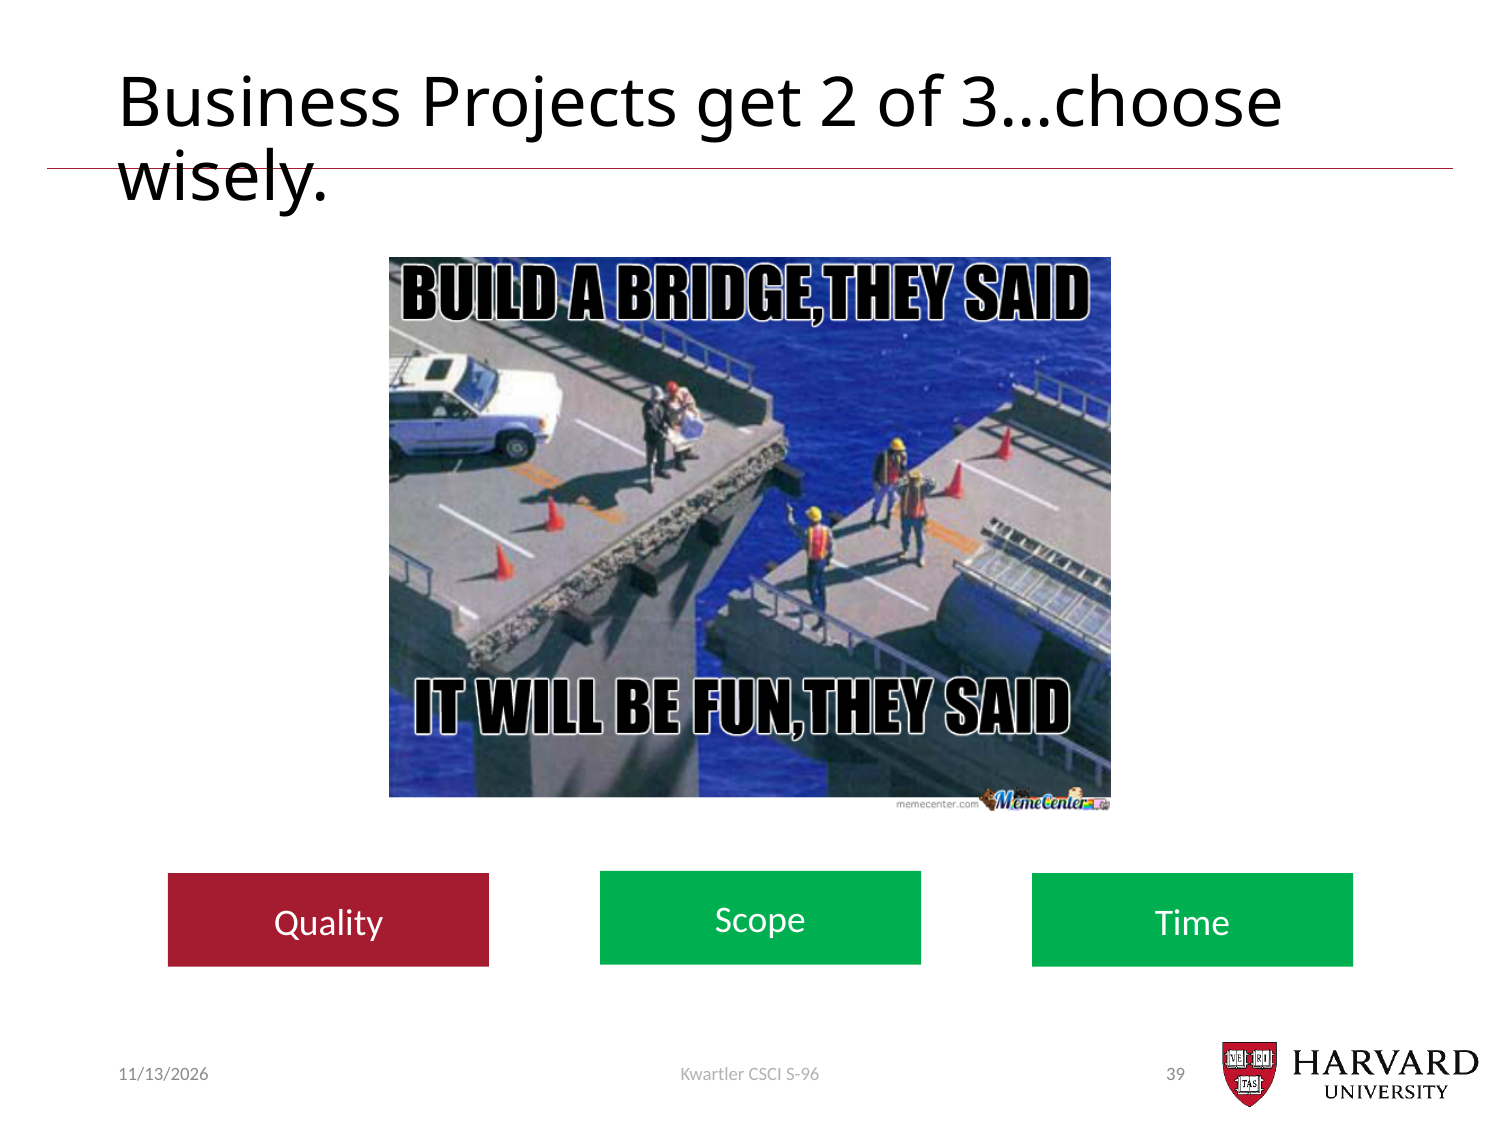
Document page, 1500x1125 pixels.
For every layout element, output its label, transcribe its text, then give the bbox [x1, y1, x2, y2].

title Business Projects get 2 of 3…choose wisely. [103, 59, 1397, 157]
footer Kwartler CSCI S-96 [496, 1042, 1004, 1103]
picture [1200, 1024, 1500, 1125]
text_box Time [1031, 872, 1354, 968]
slide_number 39 [1059, 1042, 1200, 1103]
text_box Scope [599, 870, 922, 966]
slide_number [103, 1042, 441, 1103]
text_box Quality [167, 872, 490, 968]
picture [389, 257, 1111, 812]
